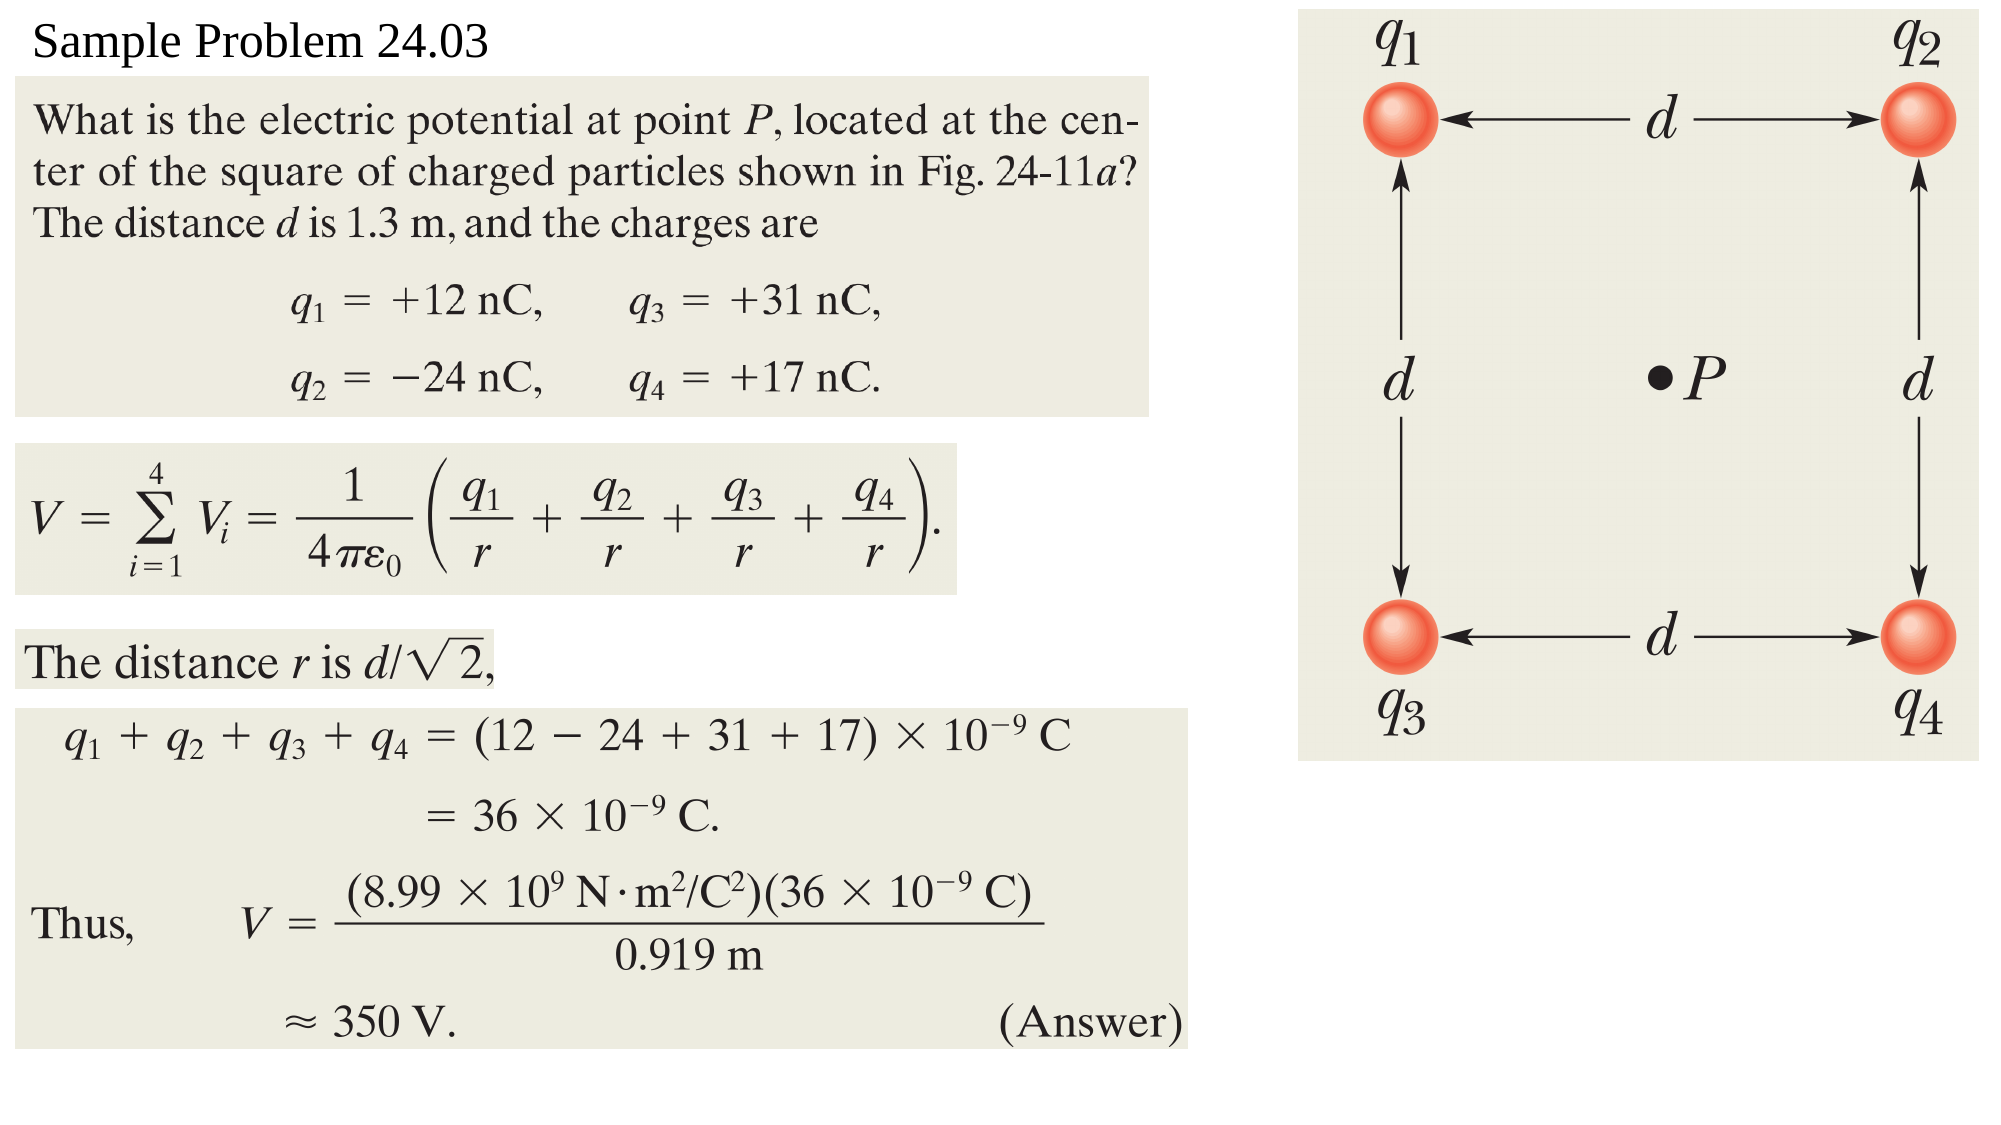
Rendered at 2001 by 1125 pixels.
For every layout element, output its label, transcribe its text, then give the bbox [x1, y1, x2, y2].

picture [15, 75, 1149, 417]
picture [15, 443, 957, 595]
text_box Sample Problem 24.03 [17, 0, 505, 75]
picture [15, 629, 494, 689]
picture [15, 708, 1188, 1049]
picture [1298, 9, 1979, 761]
